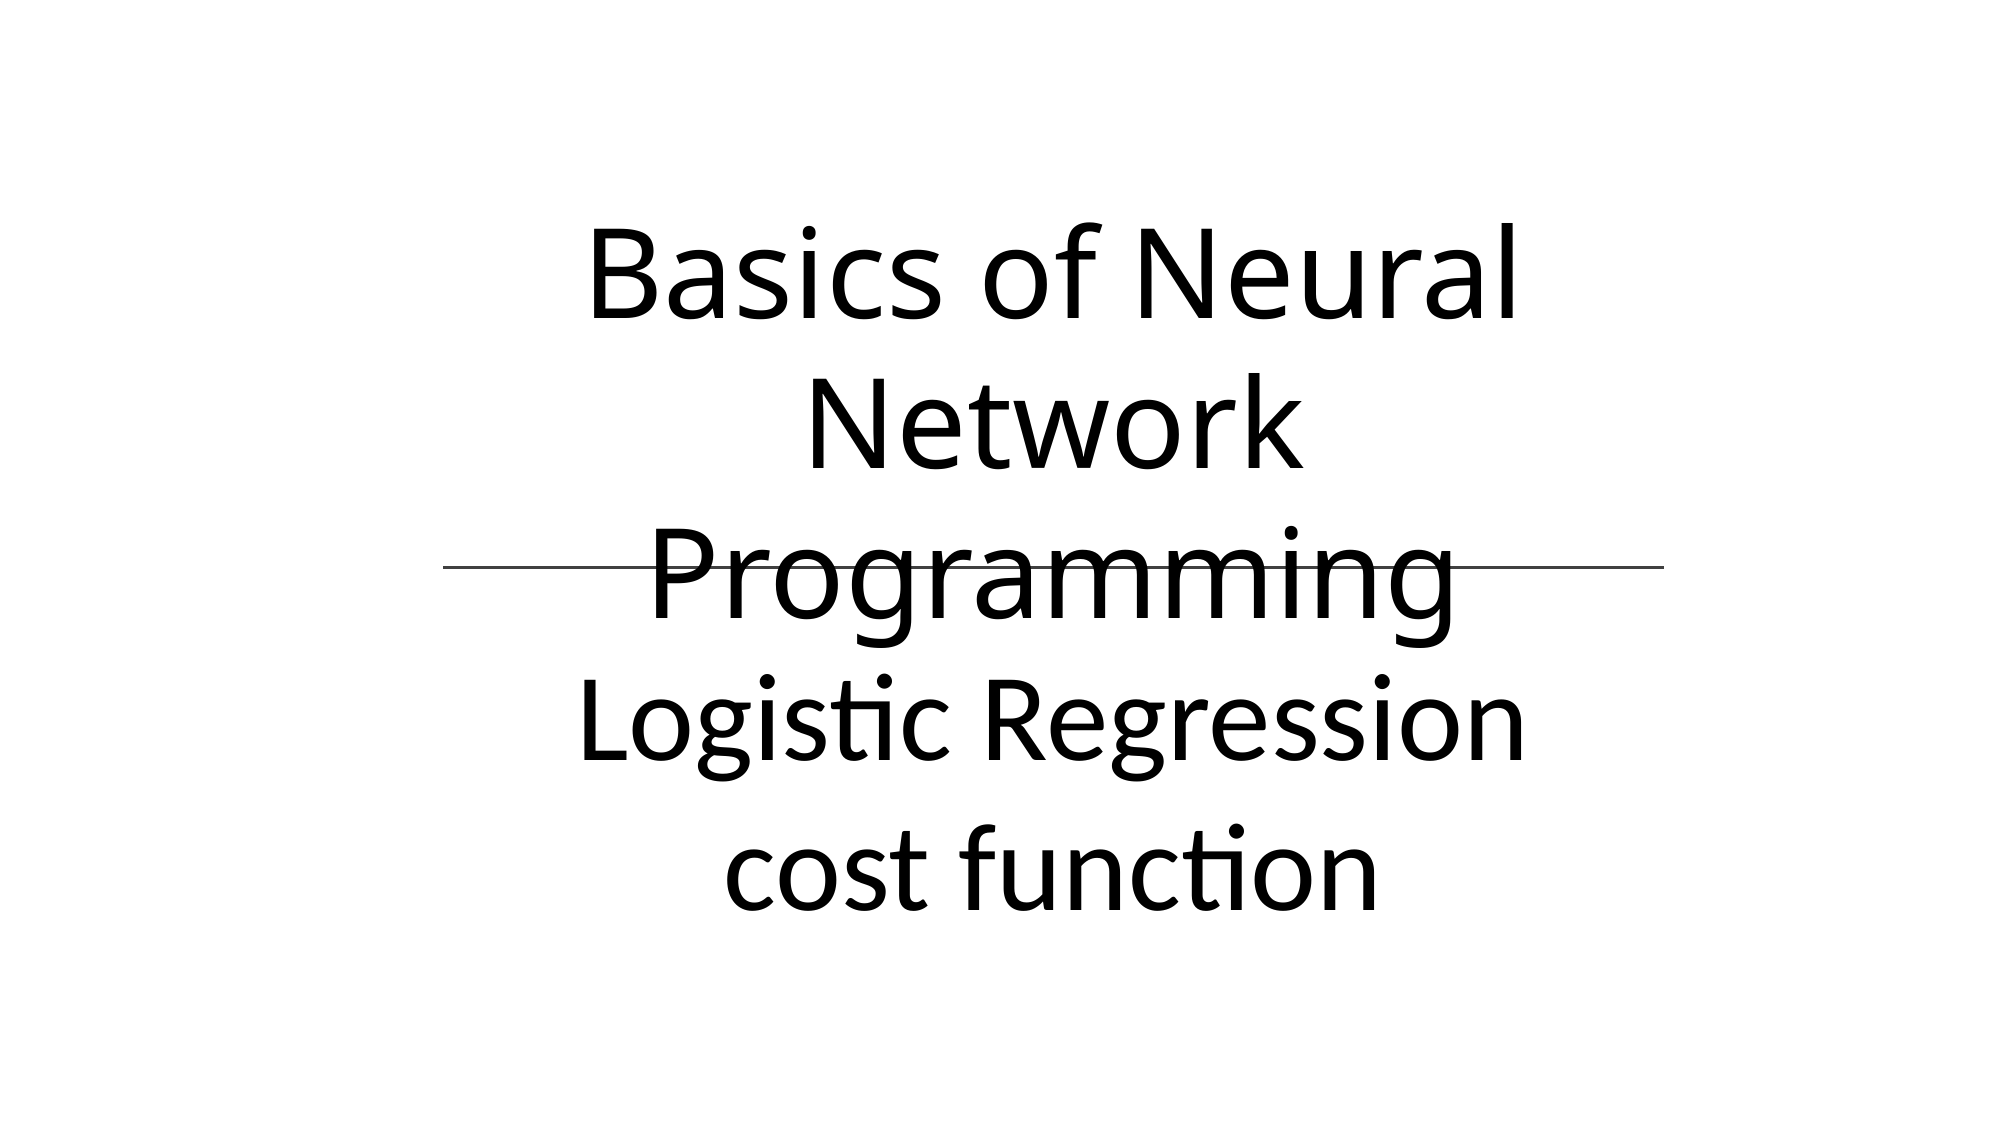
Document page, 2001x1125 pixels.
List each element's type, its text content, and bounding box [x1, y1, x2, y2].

text_box Logistic Regression cost function [561, 628, 1546, 944]
text_box Basics of Neural Network Programming [456, 568, 1651, 651]
text_box Basics of Neural Network Programming [456, 186, 1651, 567]
